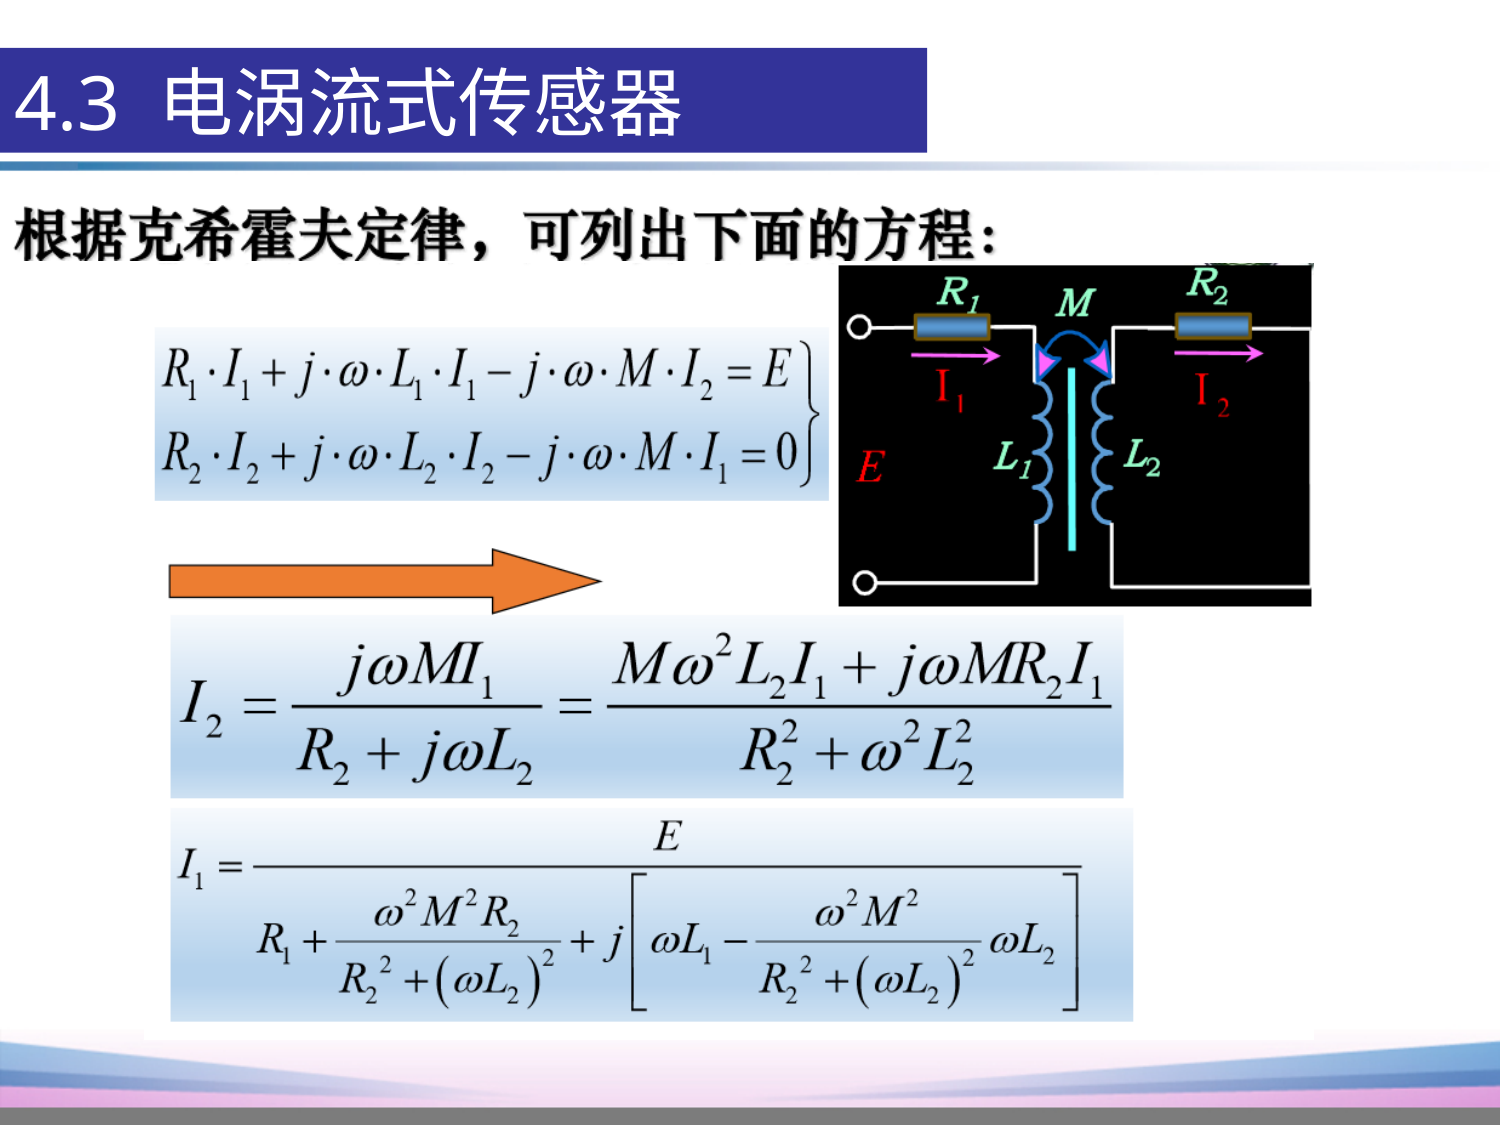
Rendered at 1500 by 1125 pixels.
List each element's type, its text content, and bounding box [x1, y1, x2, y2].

picture [0, 0, 1500, 1125]
text_box 4.3 电涡流式传感器 [0, 47, 928, 153]
